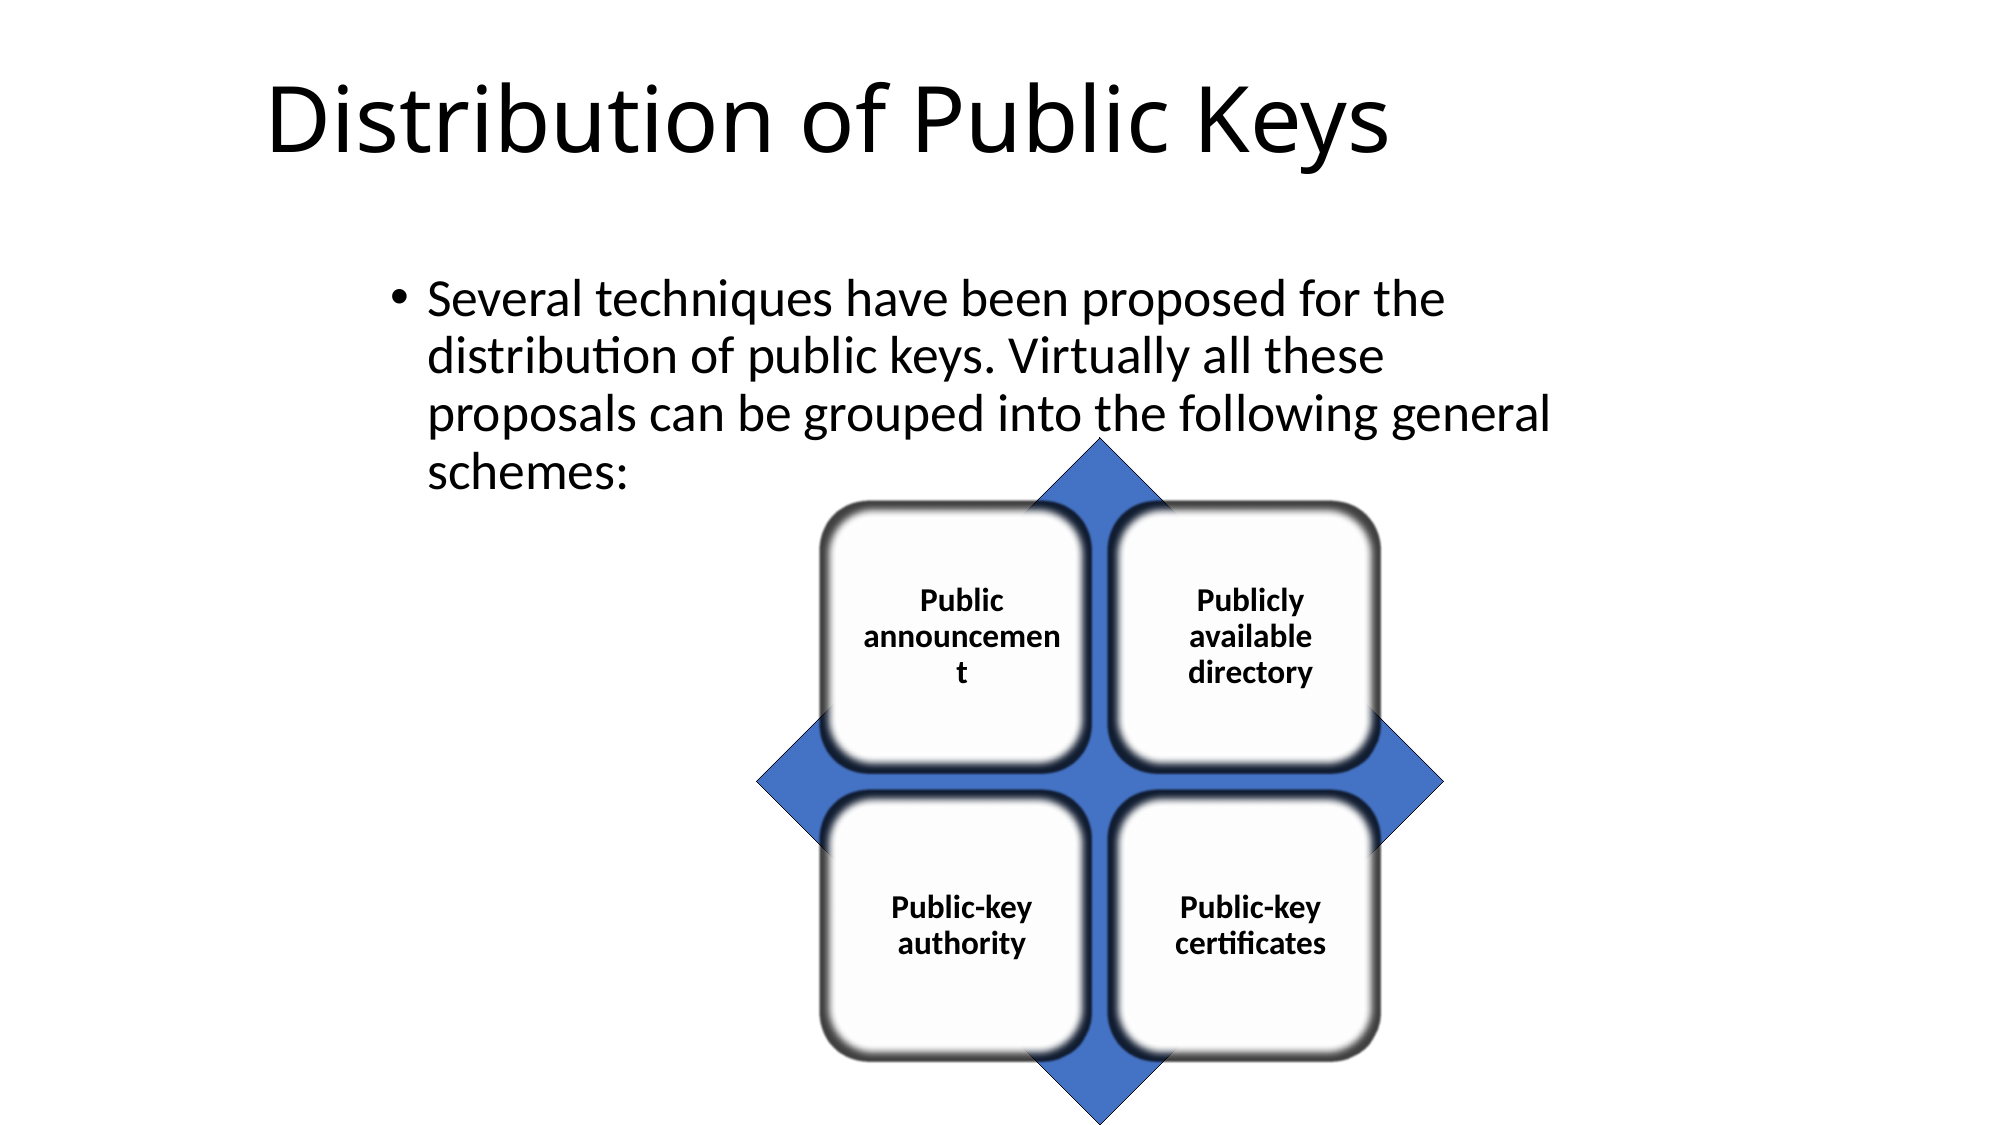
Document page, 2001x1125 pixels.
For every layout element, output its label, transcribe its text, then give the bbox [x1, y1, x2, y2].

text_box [537, 437, 1663, 1125]
list Several techniques have been proposed for the distribution of public keys. Virtually all these proposals can be grouped into the following general schemes: [375, 262, 1617, 511]
title Distribution of Public Keys [249, 6, 1750, 239]
